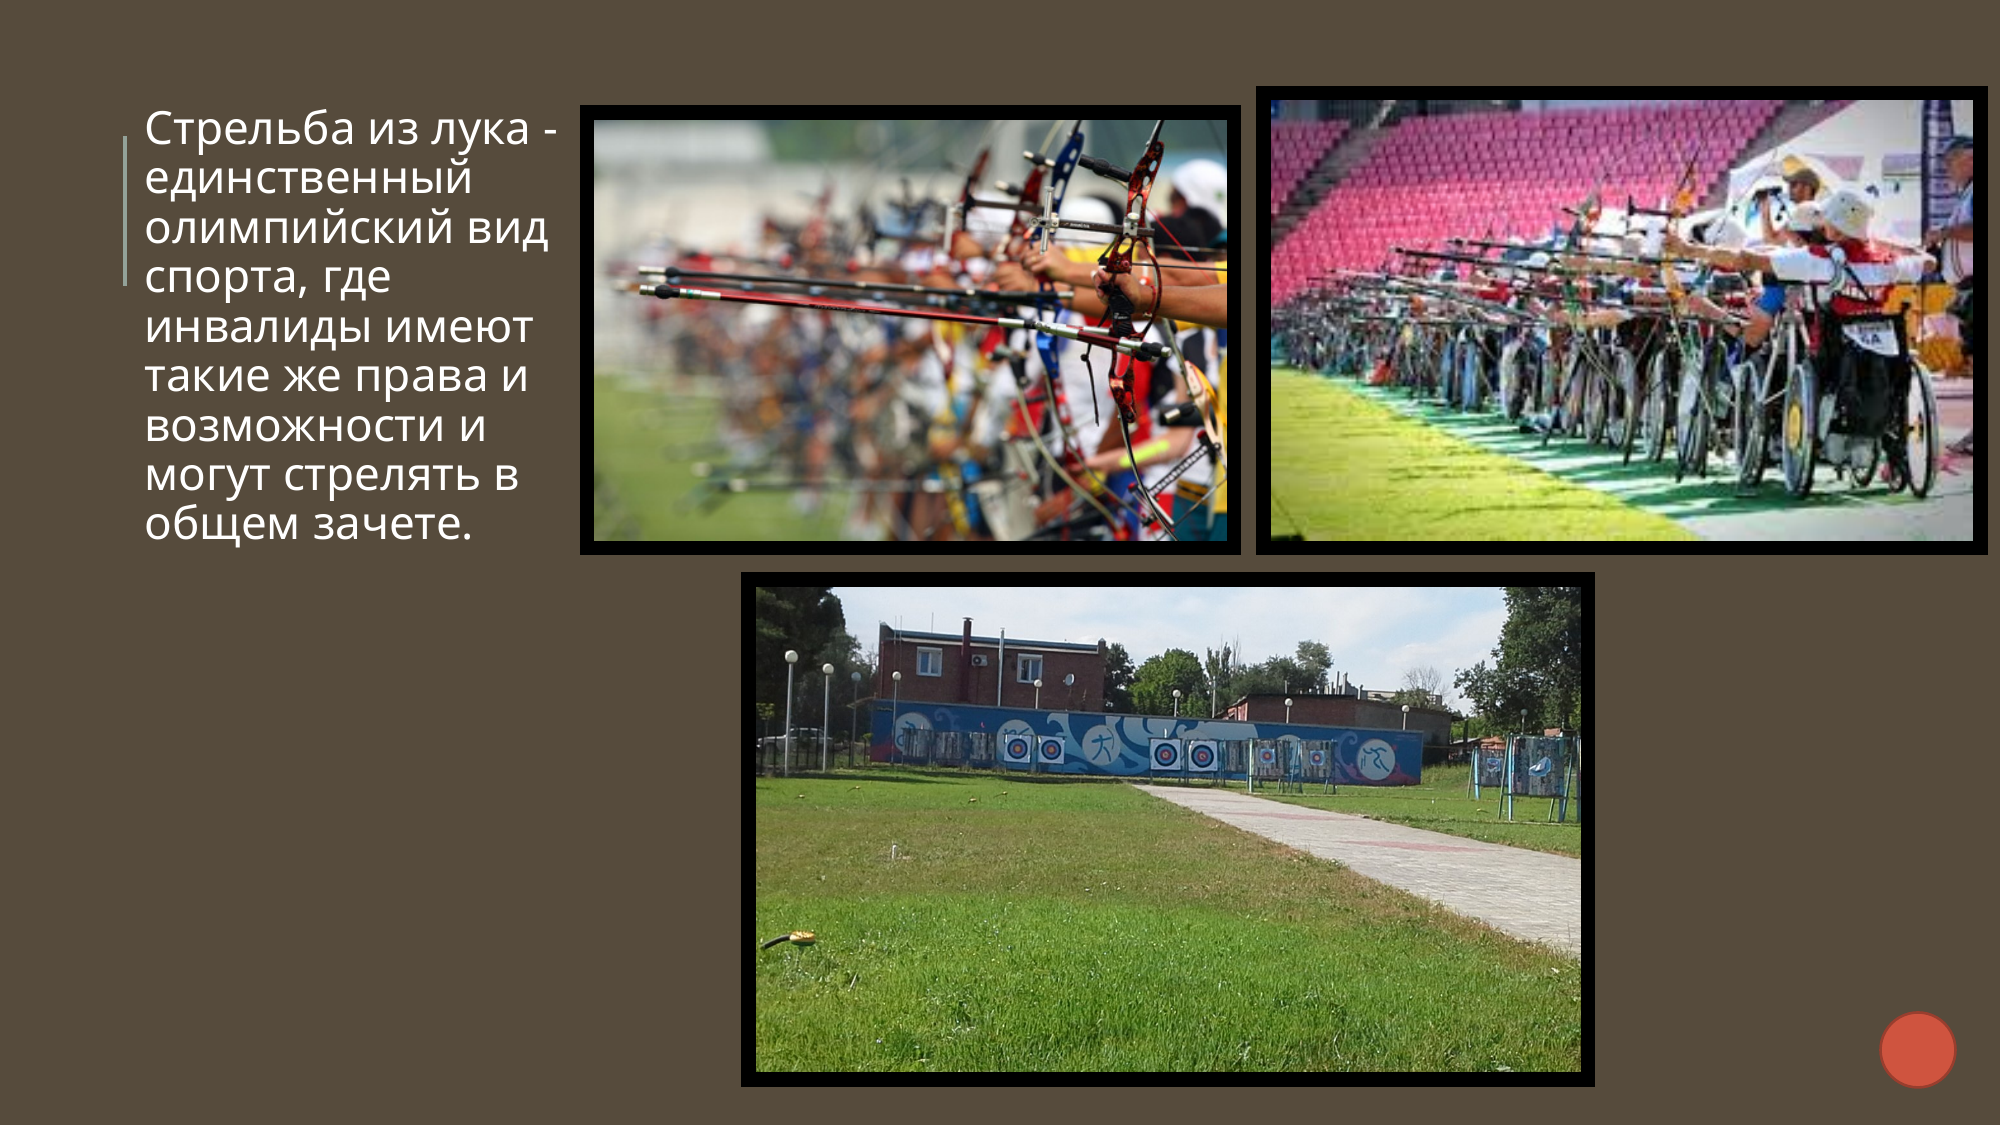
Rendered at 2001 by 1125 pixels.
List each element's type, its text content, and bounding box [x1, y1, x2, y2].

text_box [1879, 1011, 1957, 1089]
list Стрельба из лука - единственный олимпийский вид спорта, где инвалиды имеют такие же права и возможности и могут стрелять в общем зачете. [121, 97, 575, 915]
picture [755, 586, 1581, 1073]
picture [1270, 100, 1974, 541]
picture [594, 119, 1227, 541]
